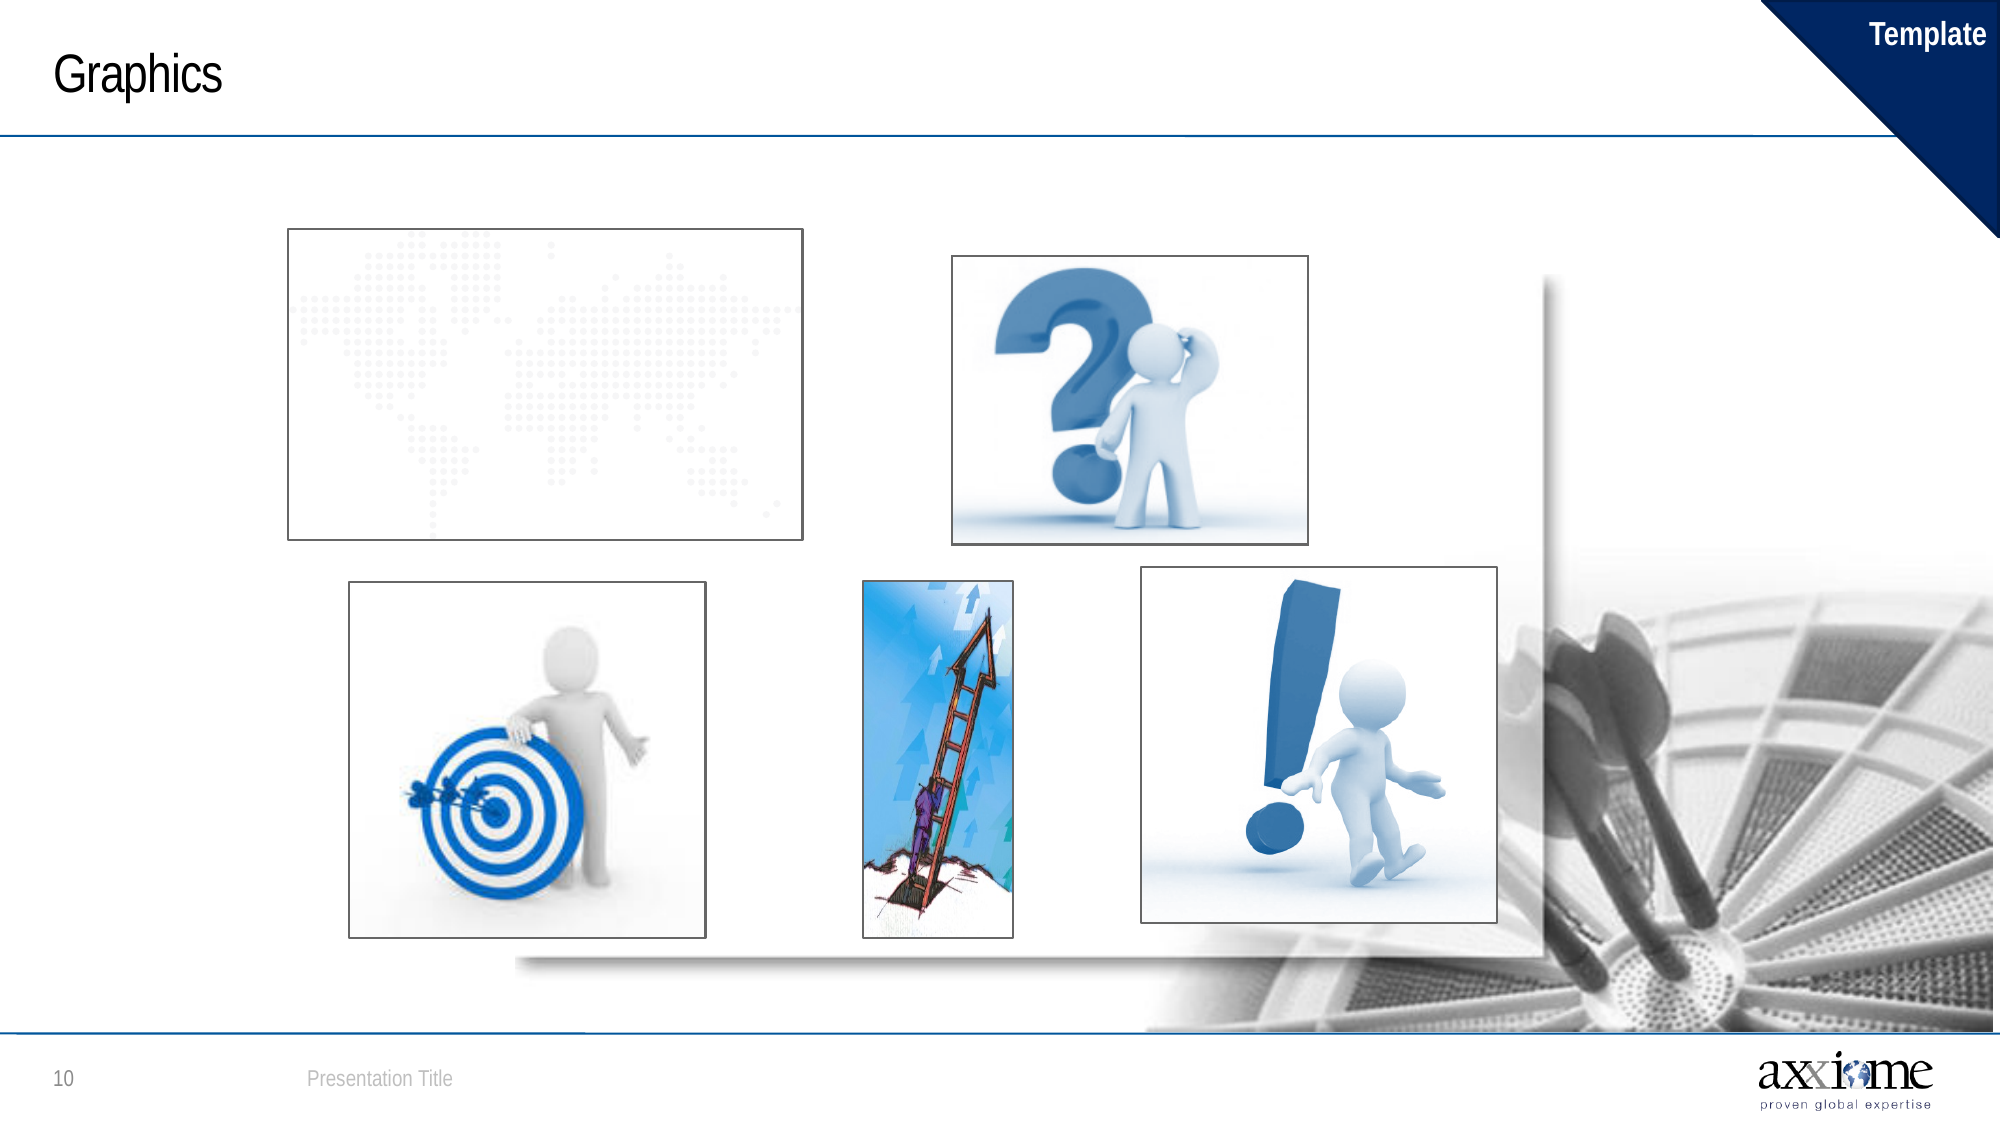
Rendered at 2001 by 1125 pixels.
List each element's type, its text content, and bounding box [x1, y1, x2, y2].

slide_number 9 [53, 1057, 109, 1099]
title Graphics [53, 5, 1597, 136]
text_box Template [1760, 0, 2000, 239]
picture [1759, 1051, 1933, 1111]
picture [289, 230, 1993, 1033]
footer Presentation Title [307, 1056, 1331, 1099]
